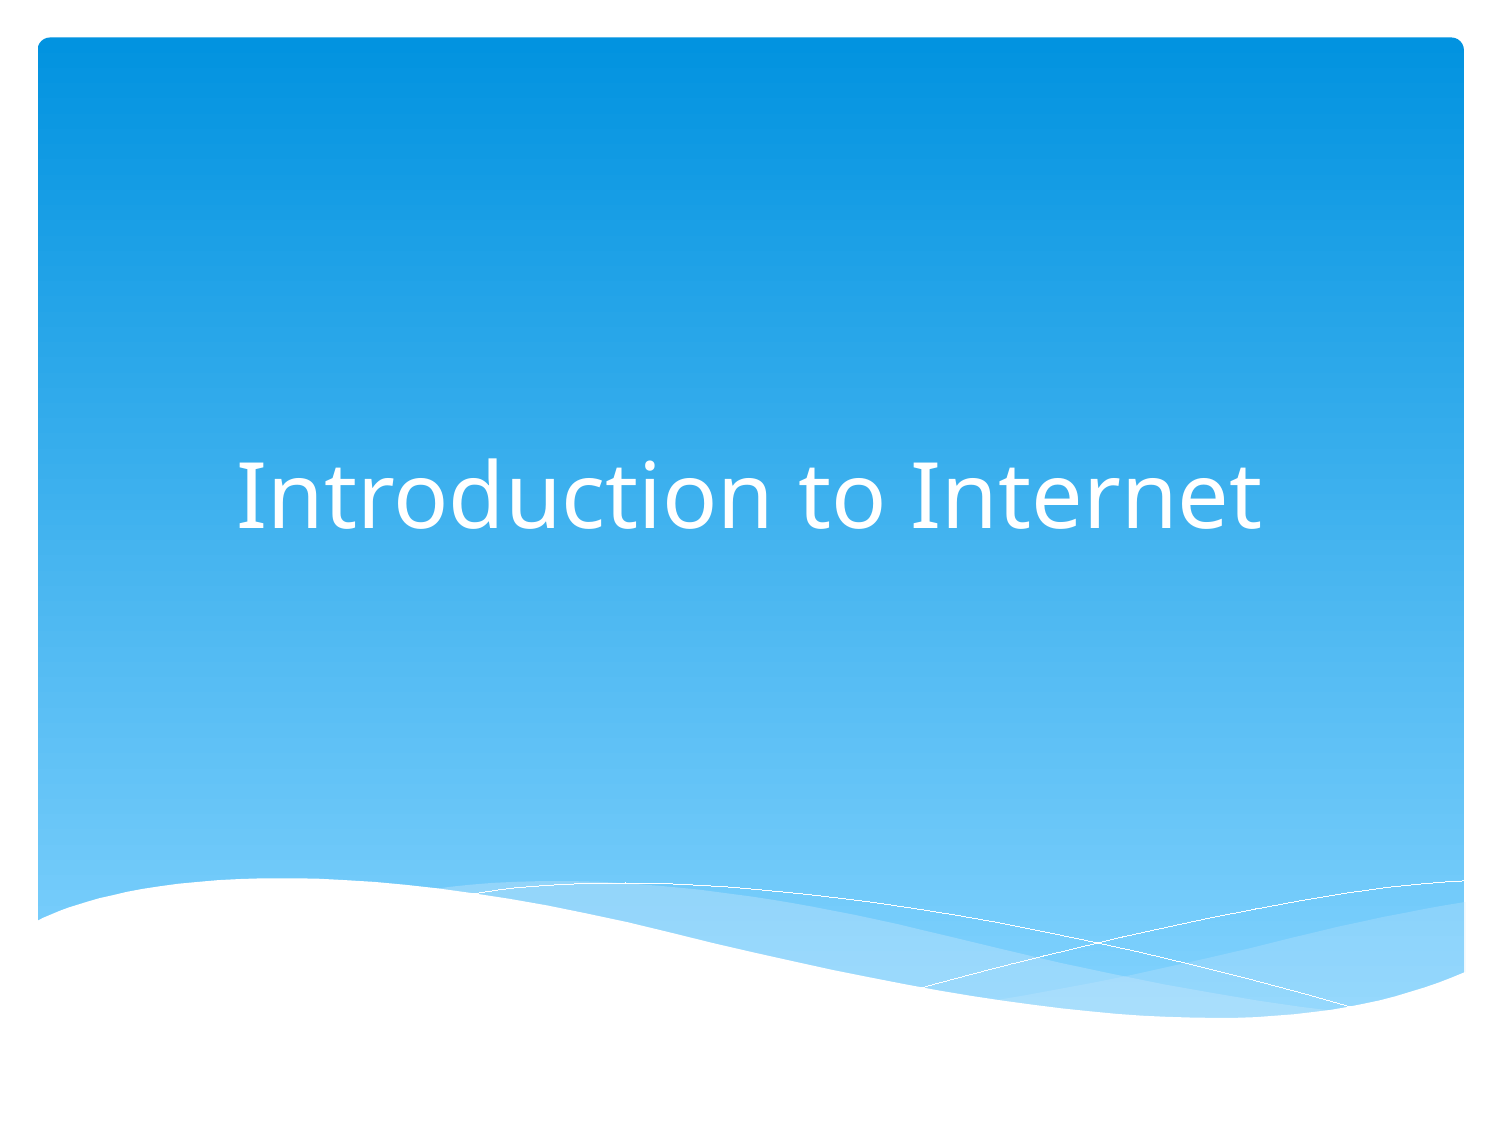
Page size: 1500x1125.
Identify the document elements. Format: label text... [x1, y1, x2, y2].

title Introduction to Internet [112, 262, 1388, 555]
